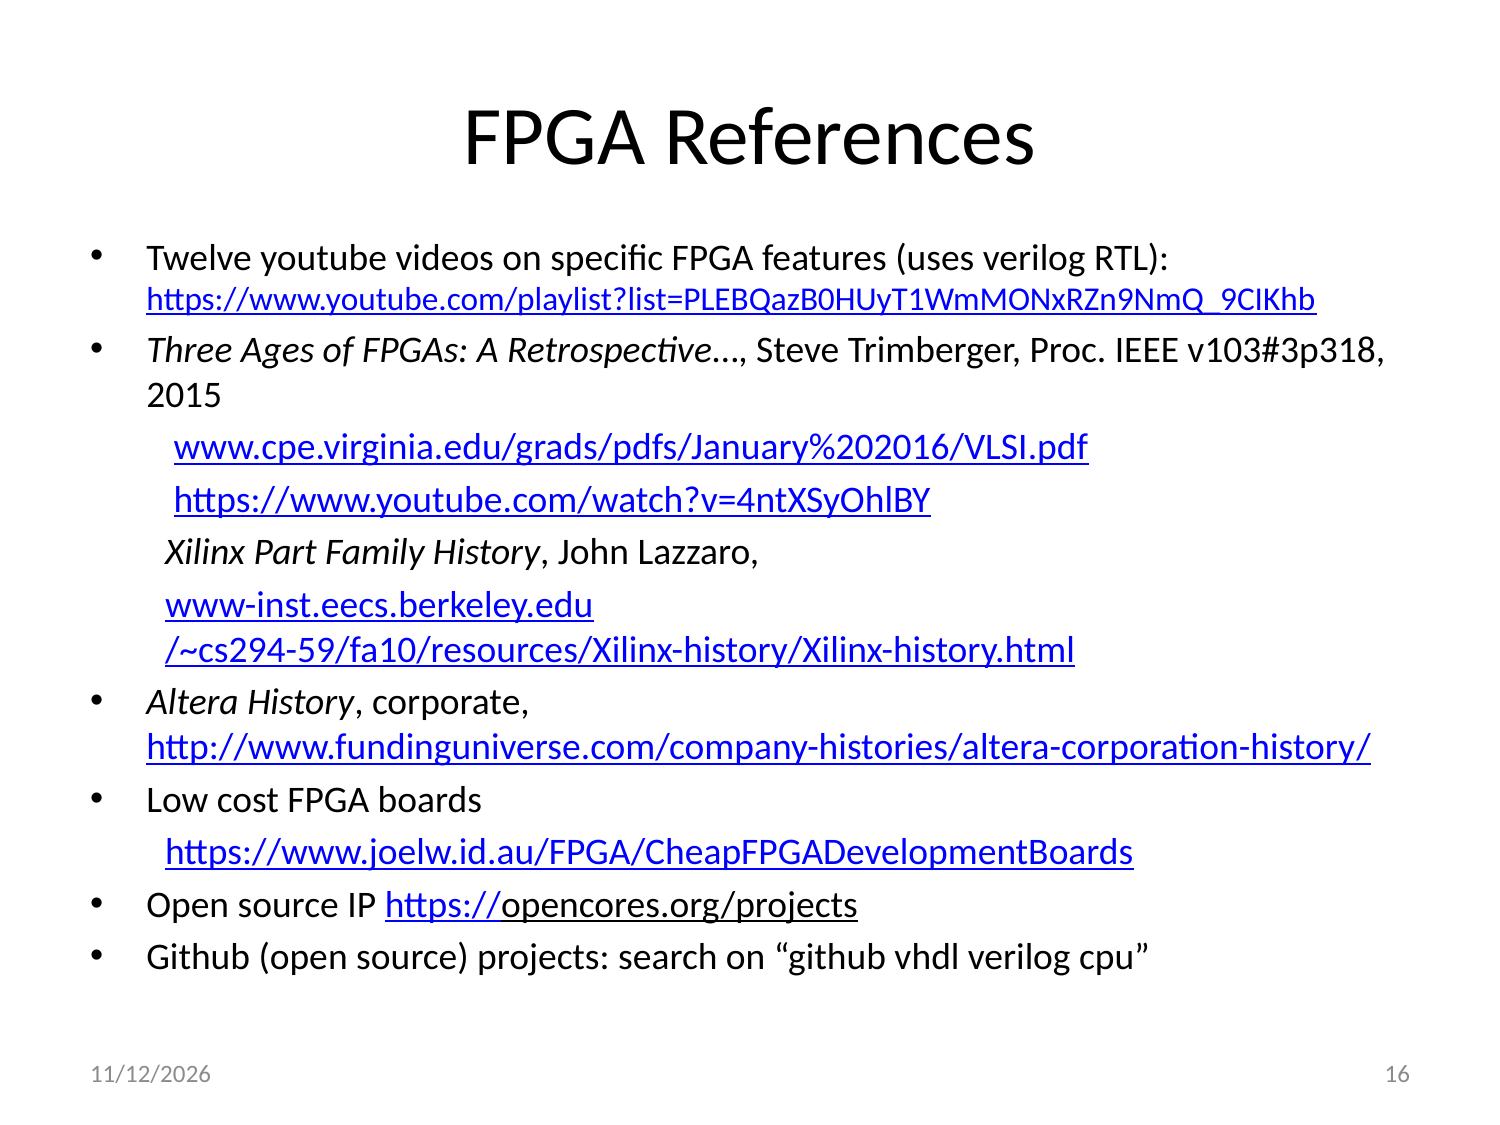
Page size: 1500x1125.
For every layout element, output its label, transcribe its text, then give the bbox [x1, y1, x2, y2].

list Twelve youtube videos on specific FPGA features (uses verilog RTL): https://www.youtube.com/playlist?list=PLEBQazB0HUyT1WmMONxRZn9NmQ_9CIKhb Three Ages of FPGAs: A Retrospective…, Steve Trimberger, Proc. IEEE v103#3p318, 2015 www.cpe.virginia.edu/grads/pdfs/January%202016/VLSI.pdf https://www.youtube.com/watch?v=4ntXSyOhlBY Xilinx Part Family History, John Lazzaro, www-inst.eecs.berkeley.edu/~cs294-59/fa10/resources/Xilinx-history/Xilinx-history.html Altera History, corporate, http://www.fundinguniverse.com/company-histories/altera-corporation-history/ Low cost FPGA boards https://www.joelw.id.au/FPGA/CheapFPGADevelopmentBoards Open source IP https://opencores.org/projects Github (open source) projects: search on “github vhdl verilog cpu” [75, 224, 1425, 1038]
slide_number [75, 1042, 425, 1103]
slide_number 16 [1074, 1042, 1425, 1103]
title FPGA References [75, 37, 1425, 224]
